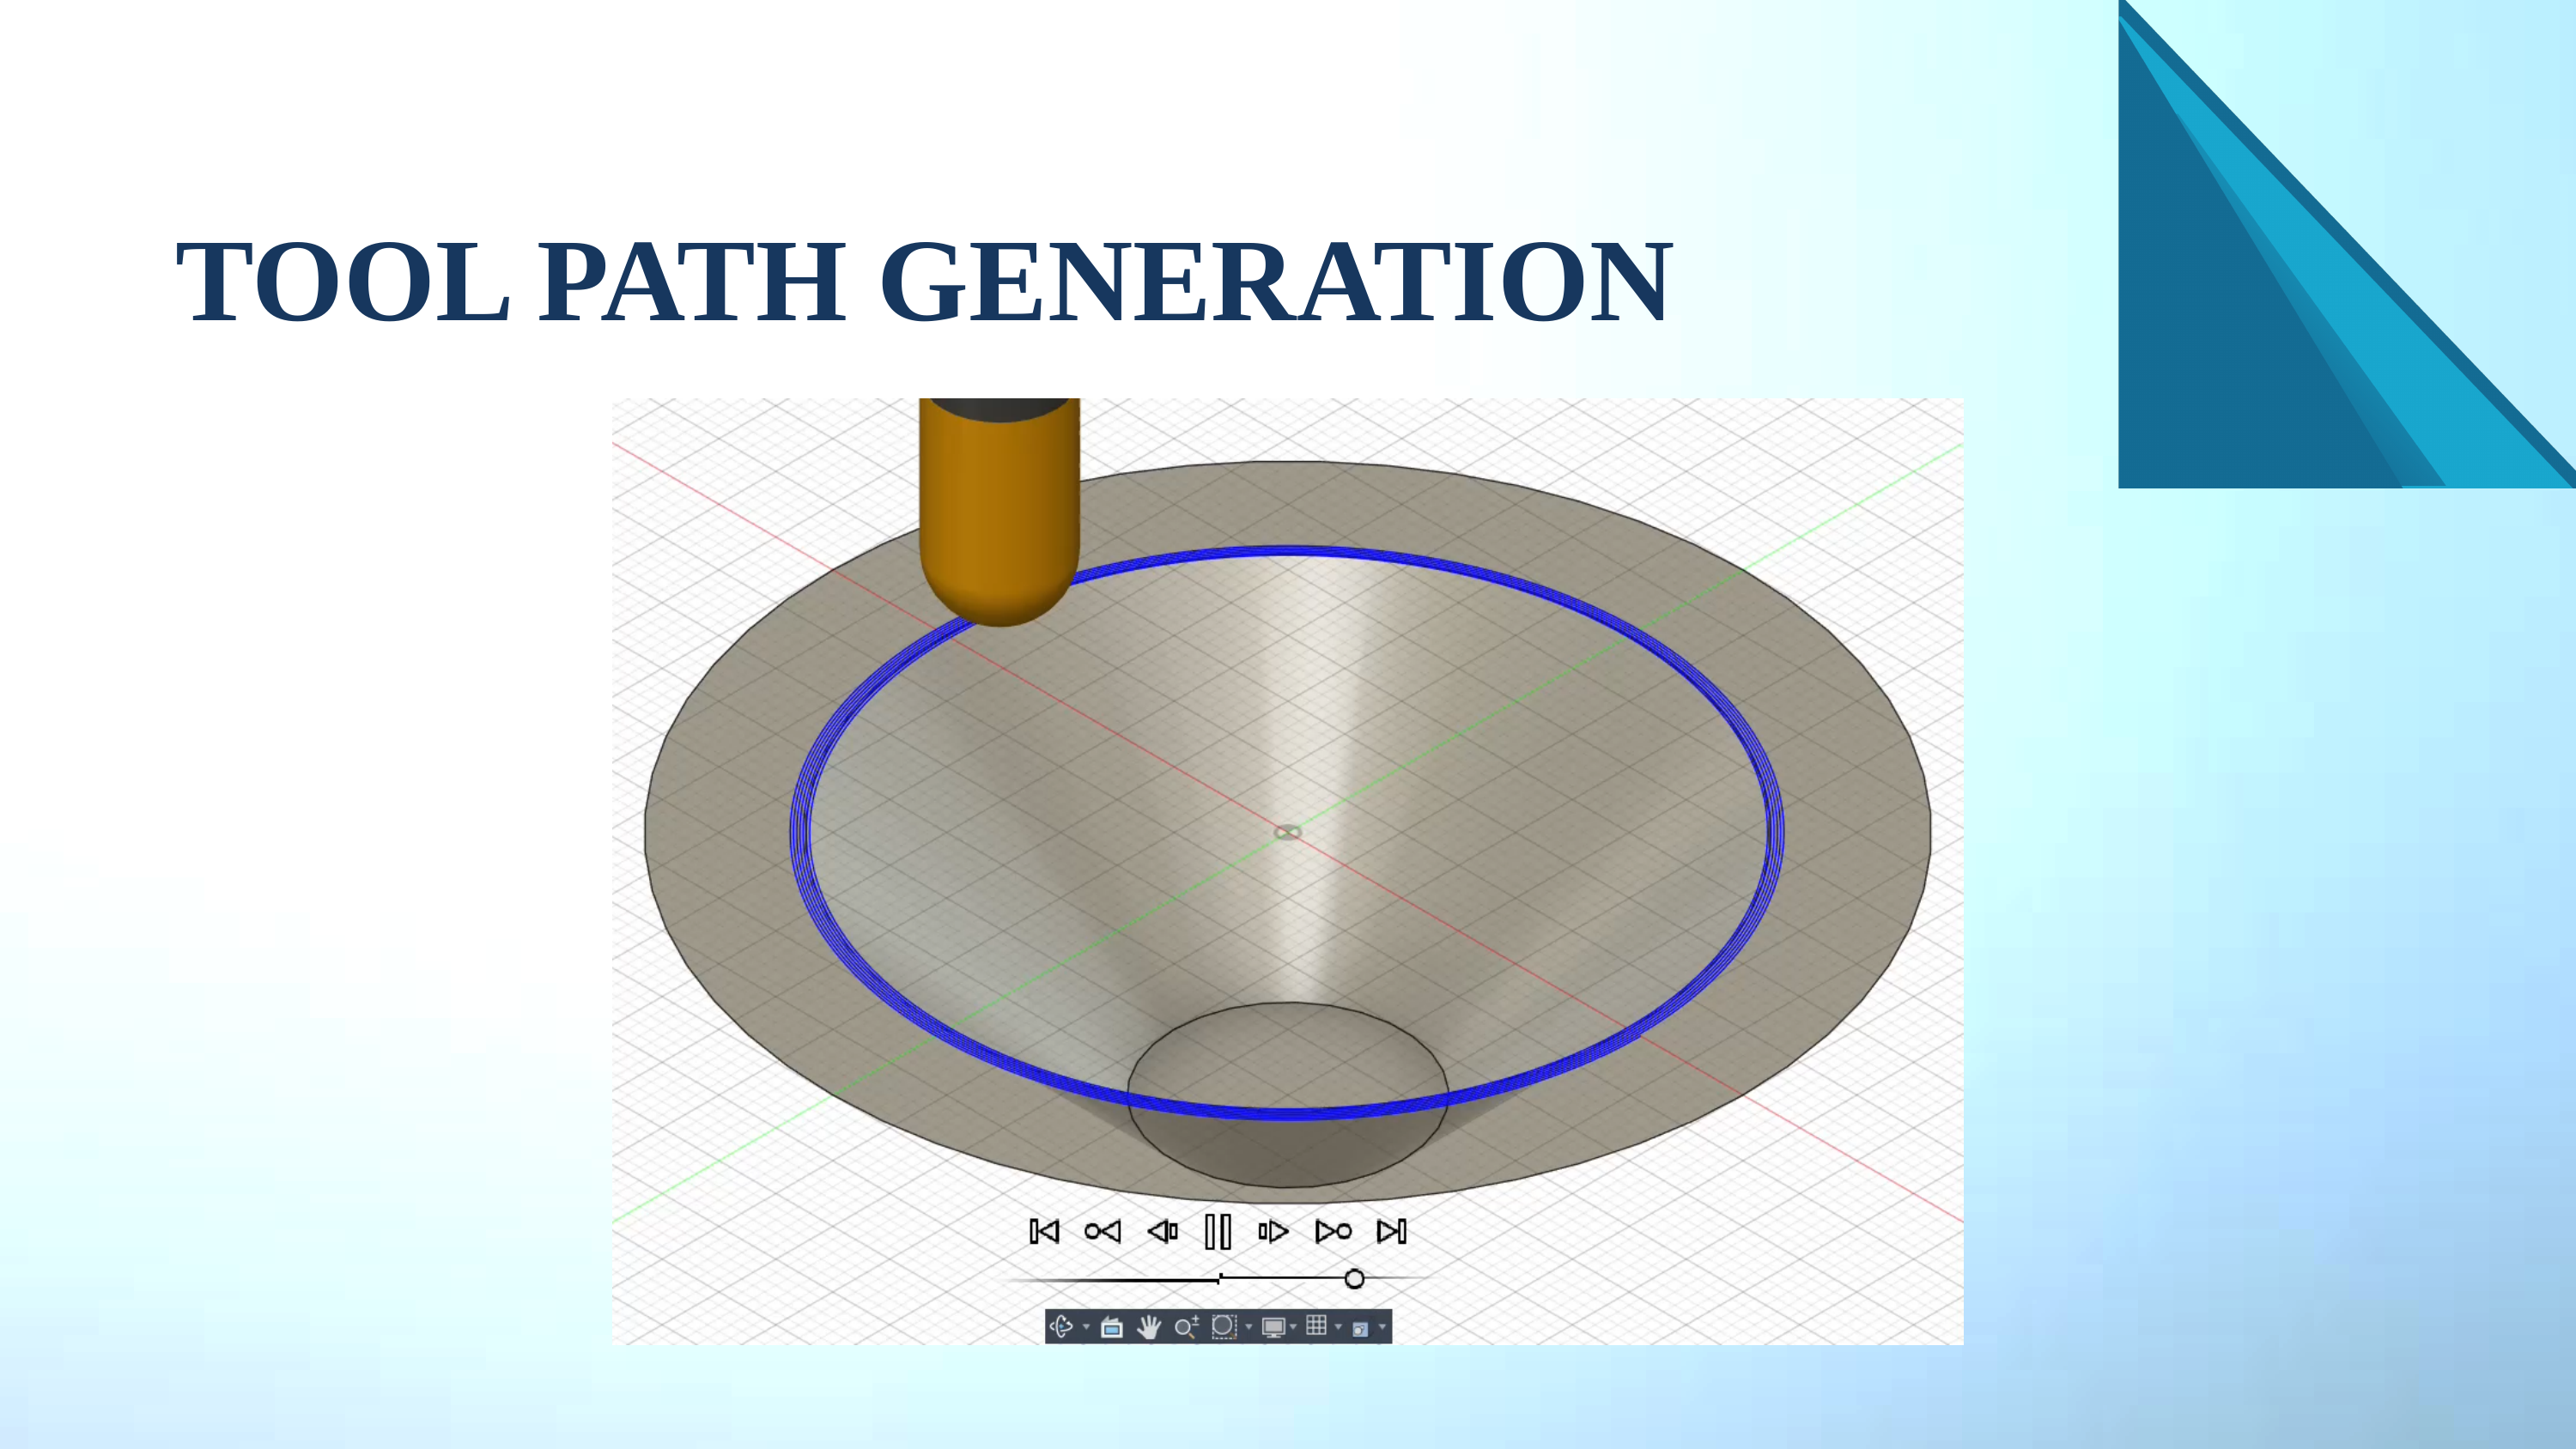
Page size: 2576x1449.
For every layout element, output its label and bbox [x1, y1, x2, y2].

picture [0, 0, 2576, 1449]
text_box [611, 397, 1965, 1346]
